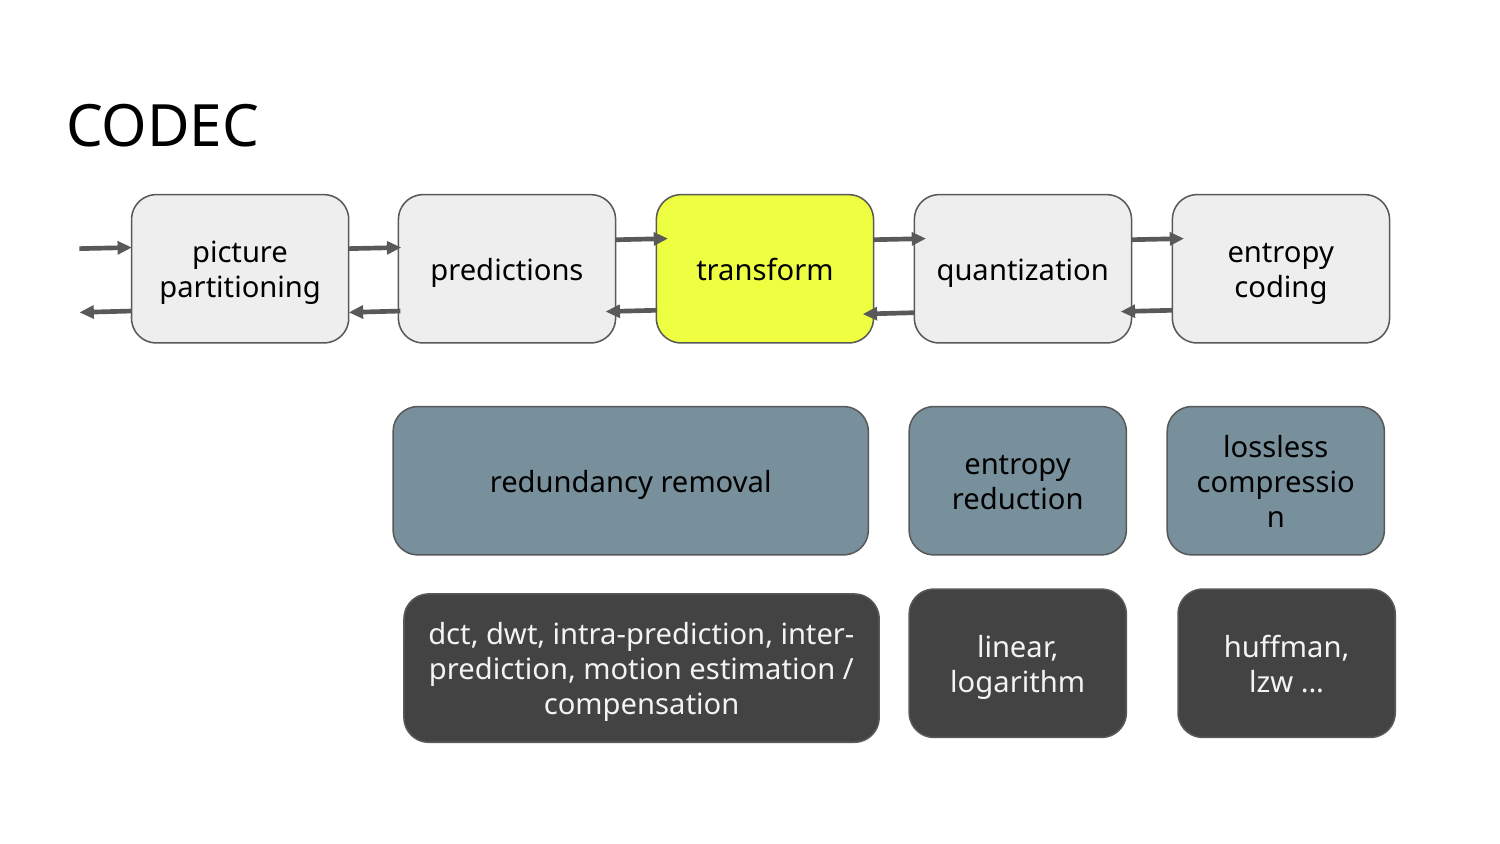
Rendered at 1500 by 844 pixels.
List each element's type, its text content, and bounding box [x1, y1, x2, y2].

title CODEC [51, 72, 1449, 167]
text_box redundancy removal [393, 406, 869, 555]
text_box lossless compression [1167, 406, 1385, 555]
text_box huffman, lzw ... [1178, 589, 1396, 738]
text_box picture partitioning [131, 194, 349, 343]
text_box transform [656, 194, 874, 343]
text_box quantization [914, 194, 1132, 343]
text_box linear, logarithm [909, 589, 1127, 738]
text_box dct, dwt, intra-prediction, inter-prediction, motion estimation / compensation [403, 593, 880, 743]
text_box entropy coding [1172, 194, 1390, 343]
text_box predictions [398, 194, 616, 343]
text_box entropy reduction [909, 406, 1127, 555]
